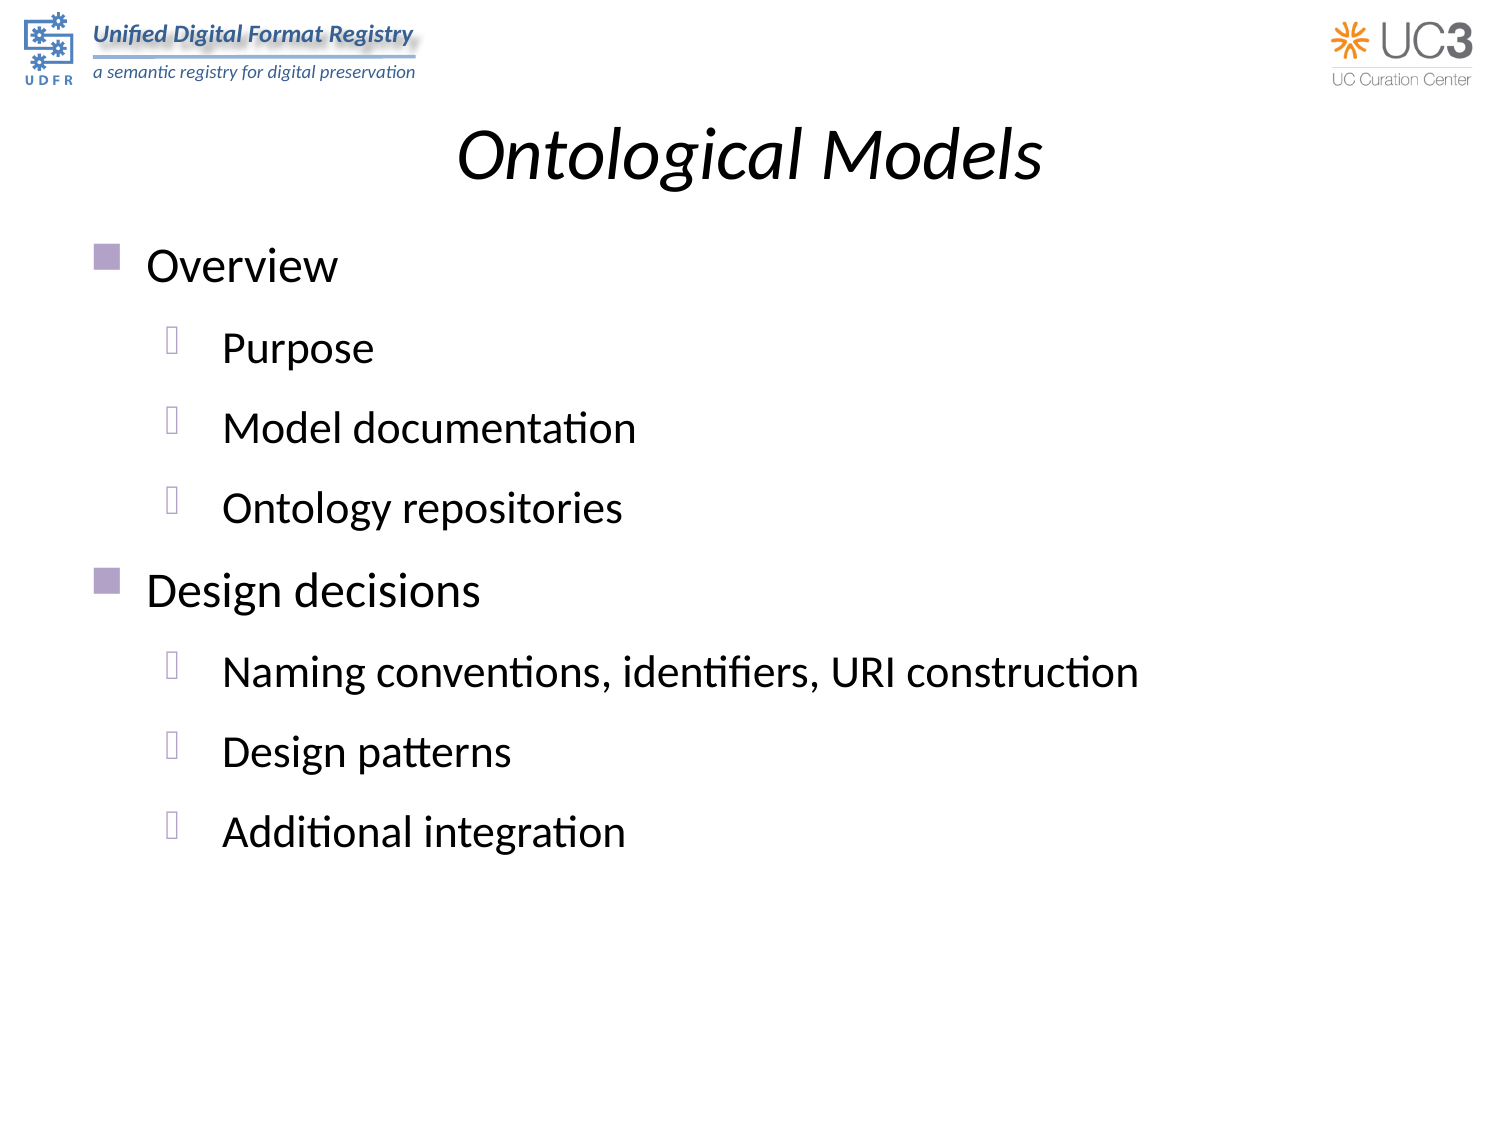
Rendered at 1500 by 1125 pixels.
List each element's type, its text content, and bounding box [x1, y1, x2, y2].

title Ontological Models [75, 87, 1425, 213]
picture [24, 12, 132, 88]
picture [1325, 16, 1477, 90]
list Overview Purpose Model documentation Ontology repositories Design decisions Naming conventions, identifiers, URI construction Design patterns Additional integration [75, 224, 1425, 1075]
